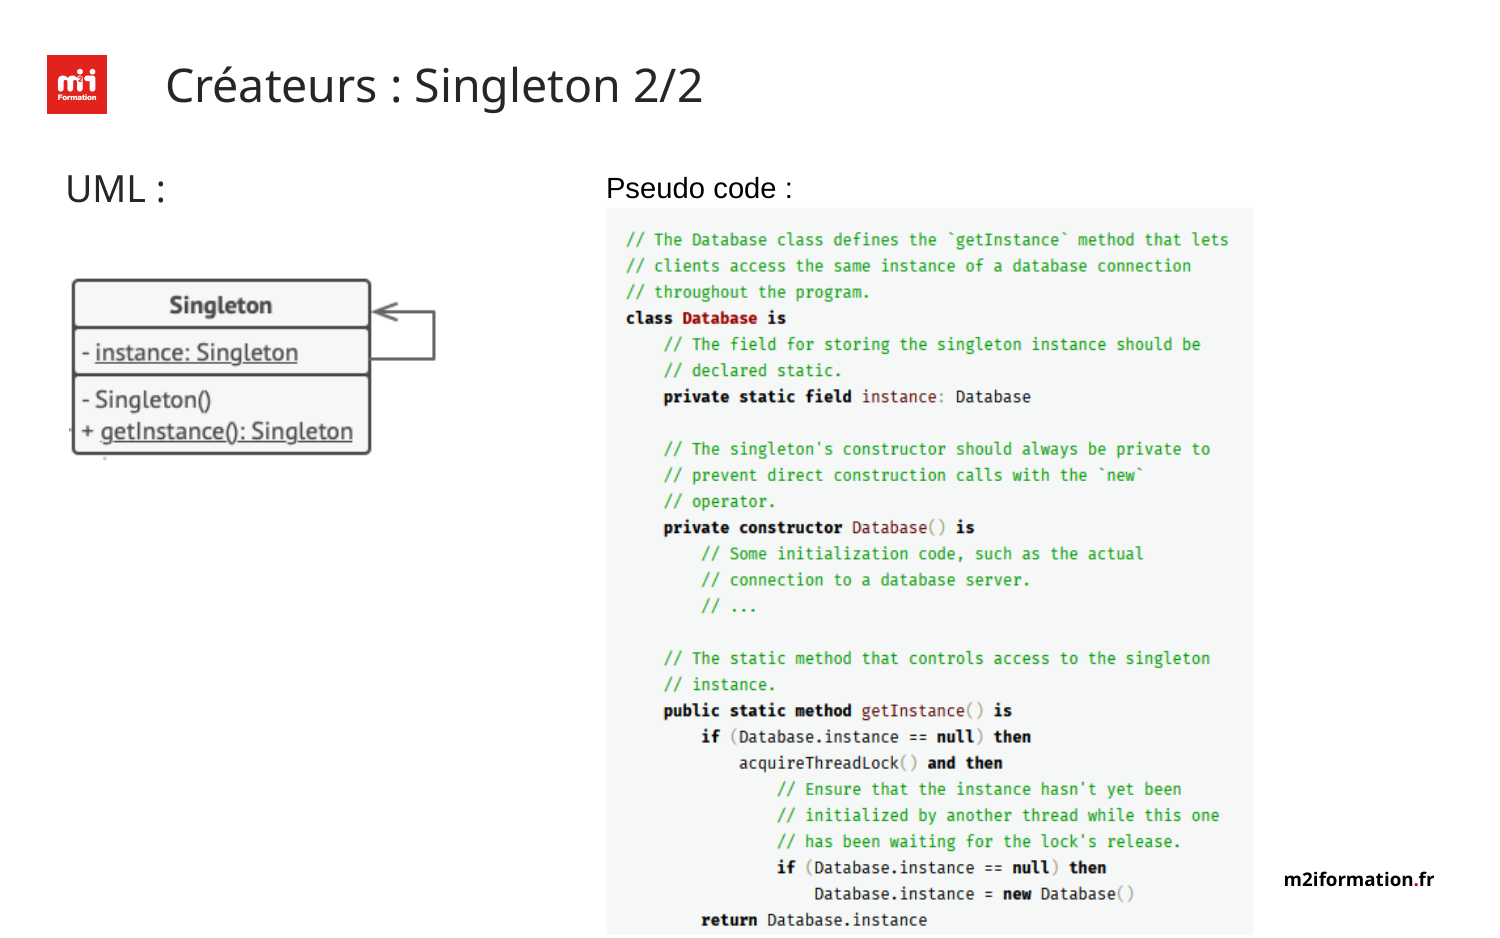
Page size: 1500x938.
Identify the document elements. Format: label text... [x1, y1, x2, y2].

picture [47, 55, 107, 114]
picture [69, 268, 453, 460]
picture [605, 205, 1253, 935]
list UML : [49, 155, 472, 832]
text_box Pseudo code : [591, 162, 1365, 248]
title Créateurs : Singleton 2/2 [150, 45, 1451, 124]
